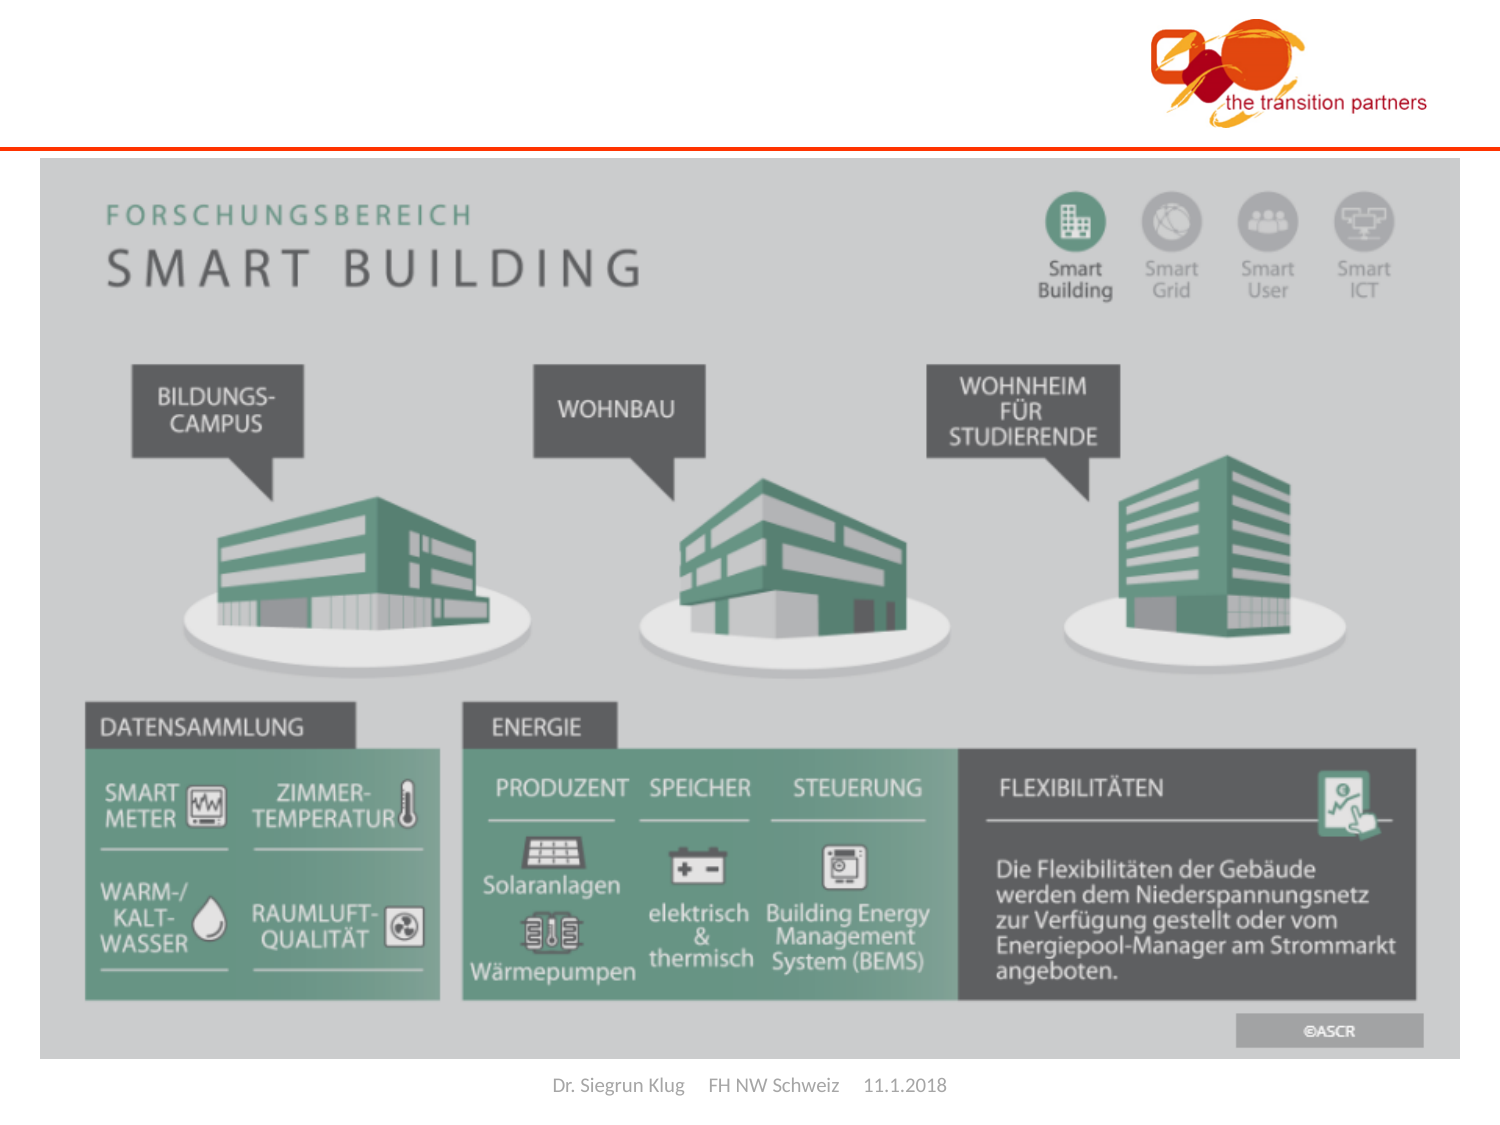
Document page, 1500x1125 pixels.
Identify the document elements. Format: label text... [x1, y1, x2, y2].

picture [40, 158, 1460, 1059]
footer Dr. Siegrun Klug FH NW Schweiz 11.1.2018 [512, 1067, 988, 1102]
picture [1151, 19, 1427, 128]
